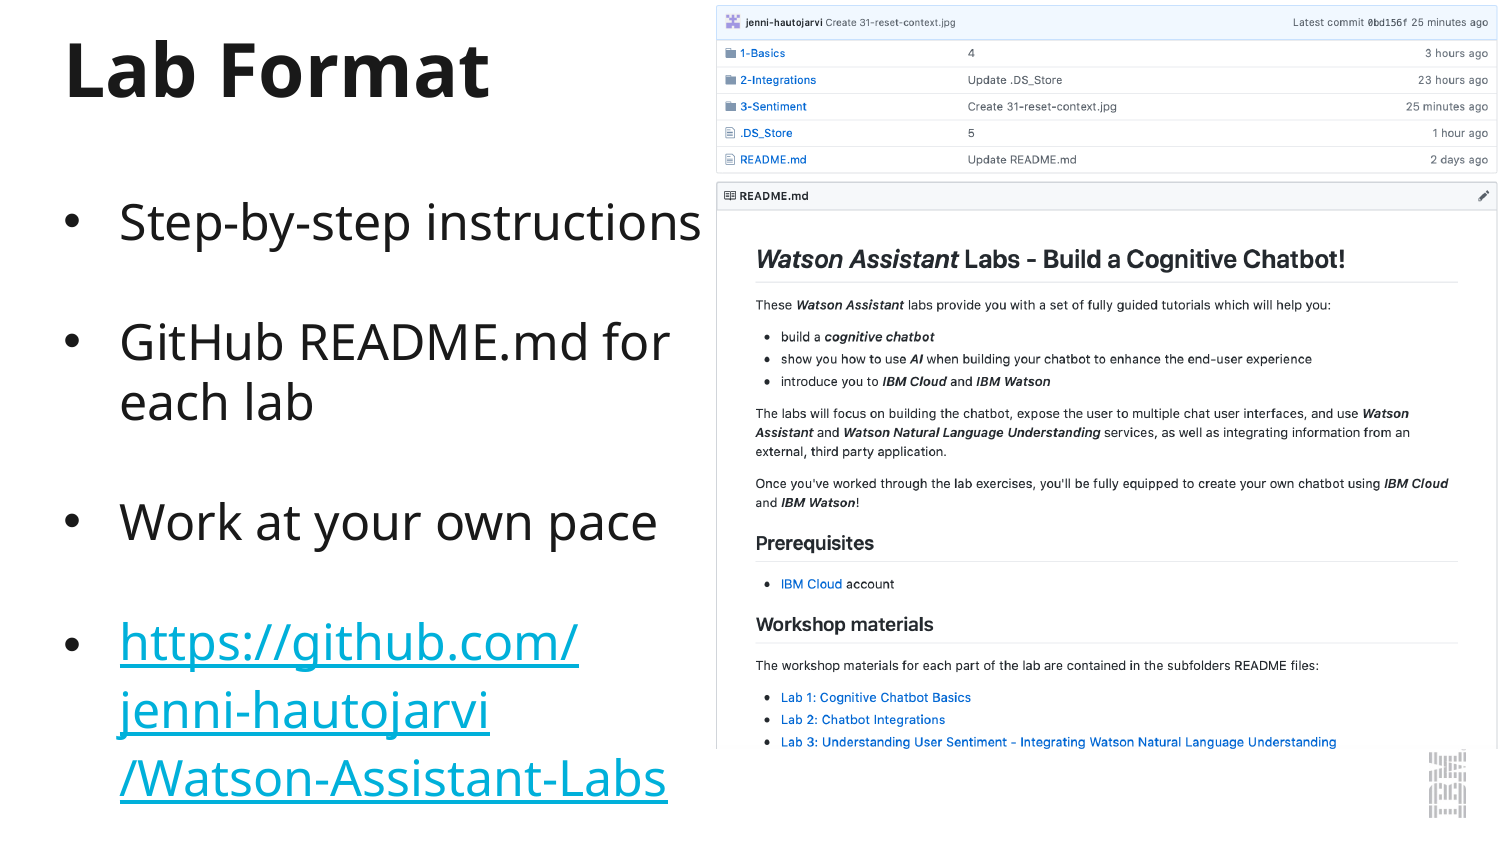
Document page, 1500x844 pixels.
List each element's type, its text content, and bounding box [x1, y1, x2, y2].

text_box Step-by-step instructions GitHub README.md for each lab Work at your own pace https://github.com/jenni-hautojarvi/Watson-Assistant-Labs [48, 182, 756, 823]
picture [712, 0, 1500, 818]
text_box Lab Format [48, 25, 707, 122]
